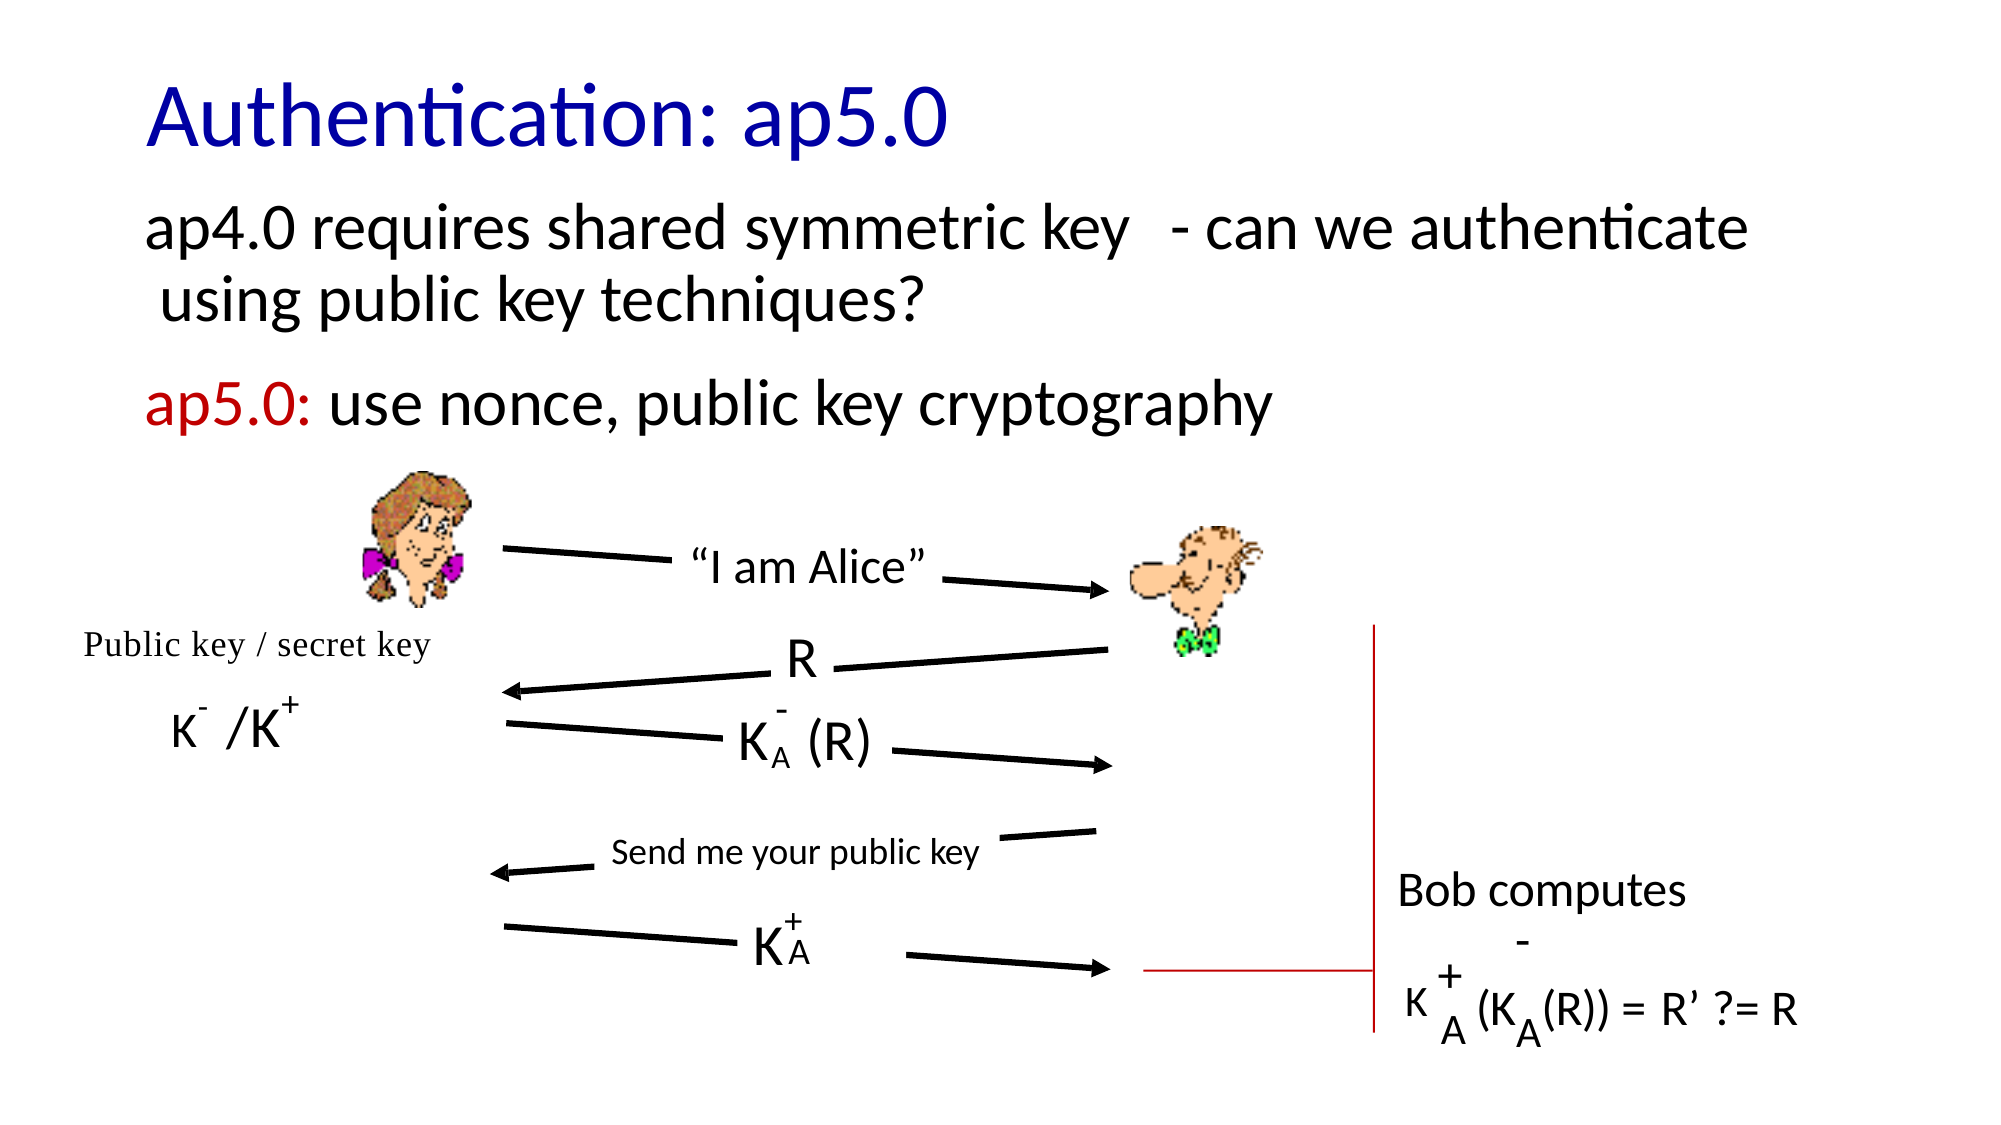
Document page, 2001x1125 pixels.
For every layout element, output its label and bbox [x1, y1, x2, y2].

text_box [489, 821, 1097, 883]
text_box [501, 616, 1113, 786]
title [143, 52, 957, 179]
text_box [68, 612, 457, 761]
text_box [1143, 624, 1374, 1033]
text_box [142, 179, 1755, 657]
text_box [503, 894, 1111, 980]
text_box [1395, 854, 1900, 1056]
